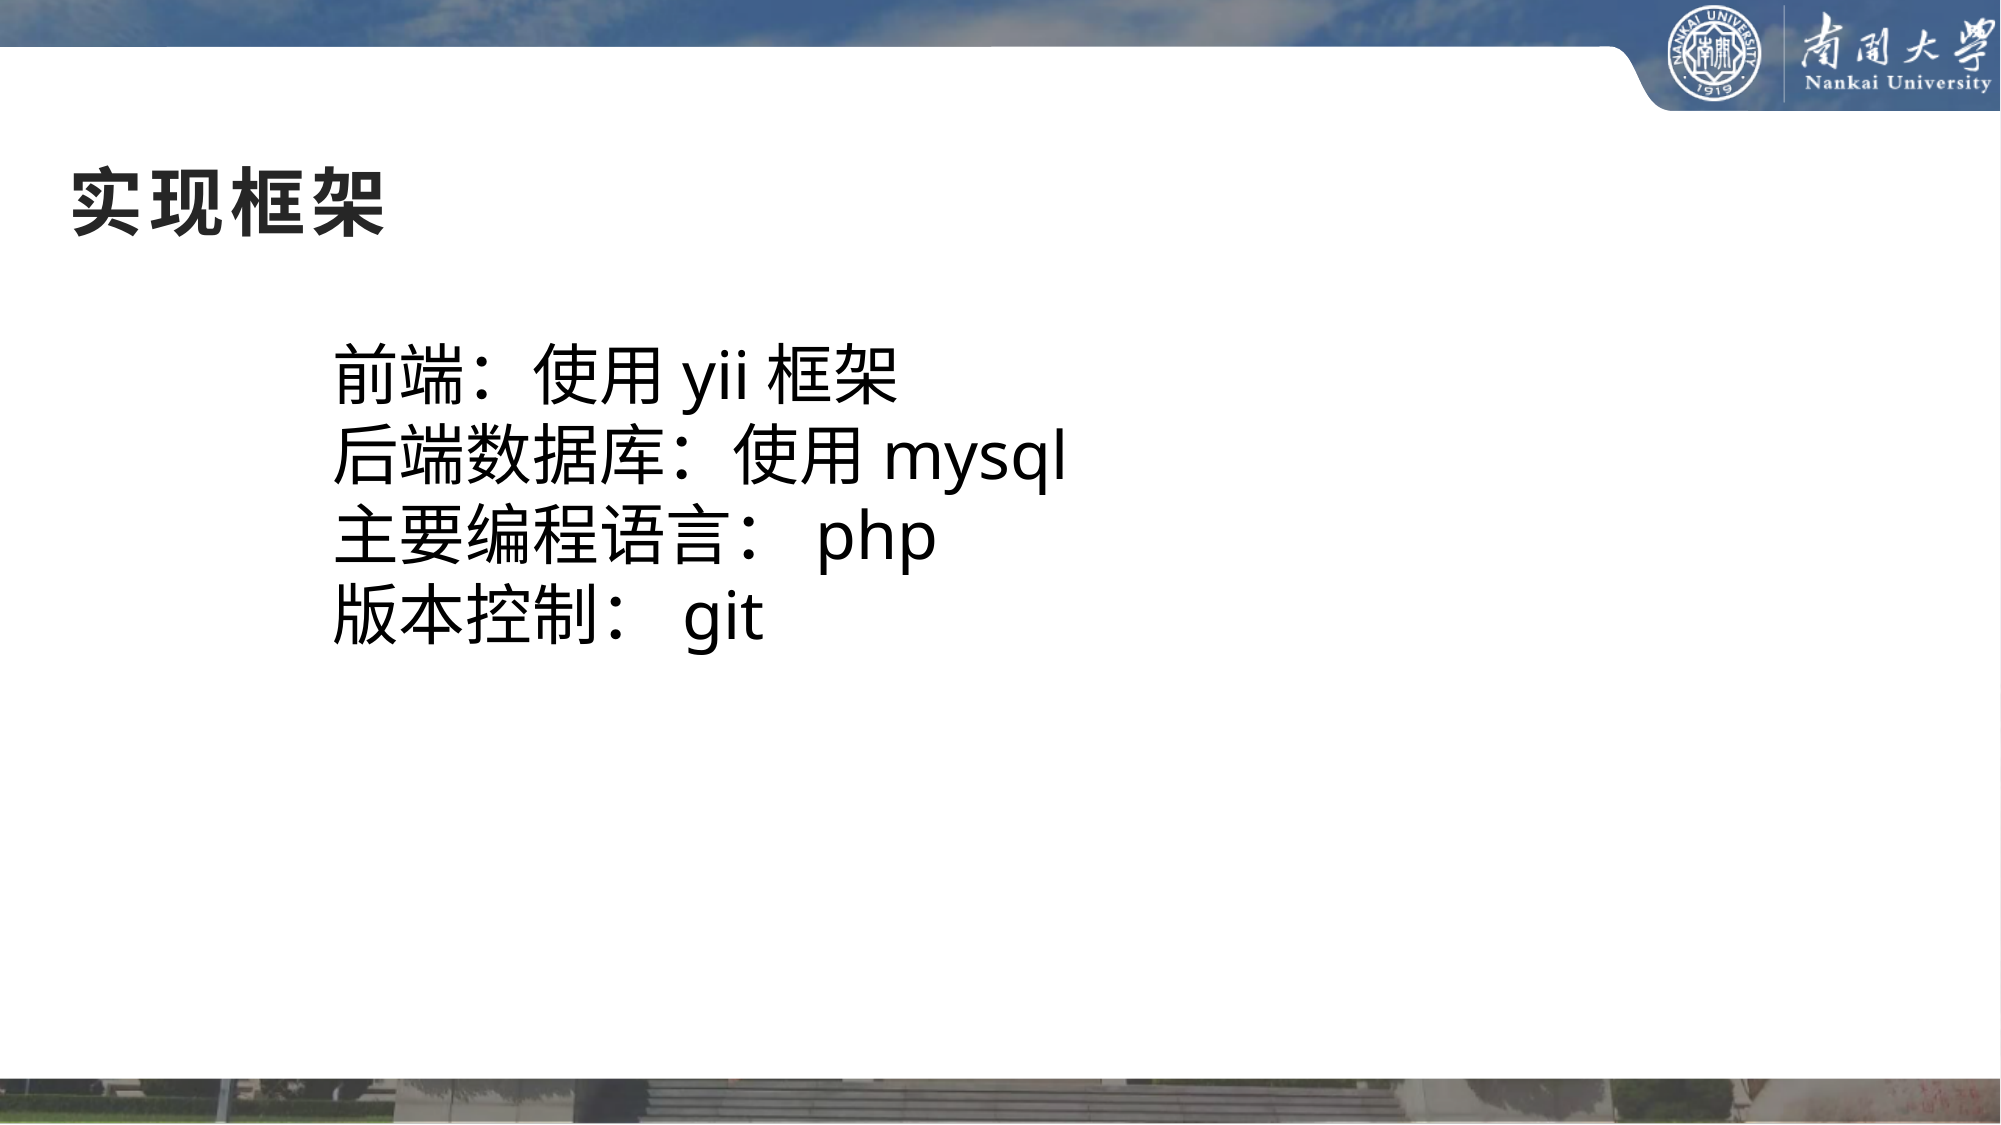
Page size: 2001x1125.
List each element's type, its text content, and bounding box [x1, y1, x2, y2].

picture [0, 0, 2001, 111]
title 实现框架 [53, 148, 1779, 366]
list 前端：使用yii框架 后端数据库：使用mysql 主要编程语言：php 版本控制：git [317, 325, 1683, 957]
picture [0, 961, 2001, 1125]
